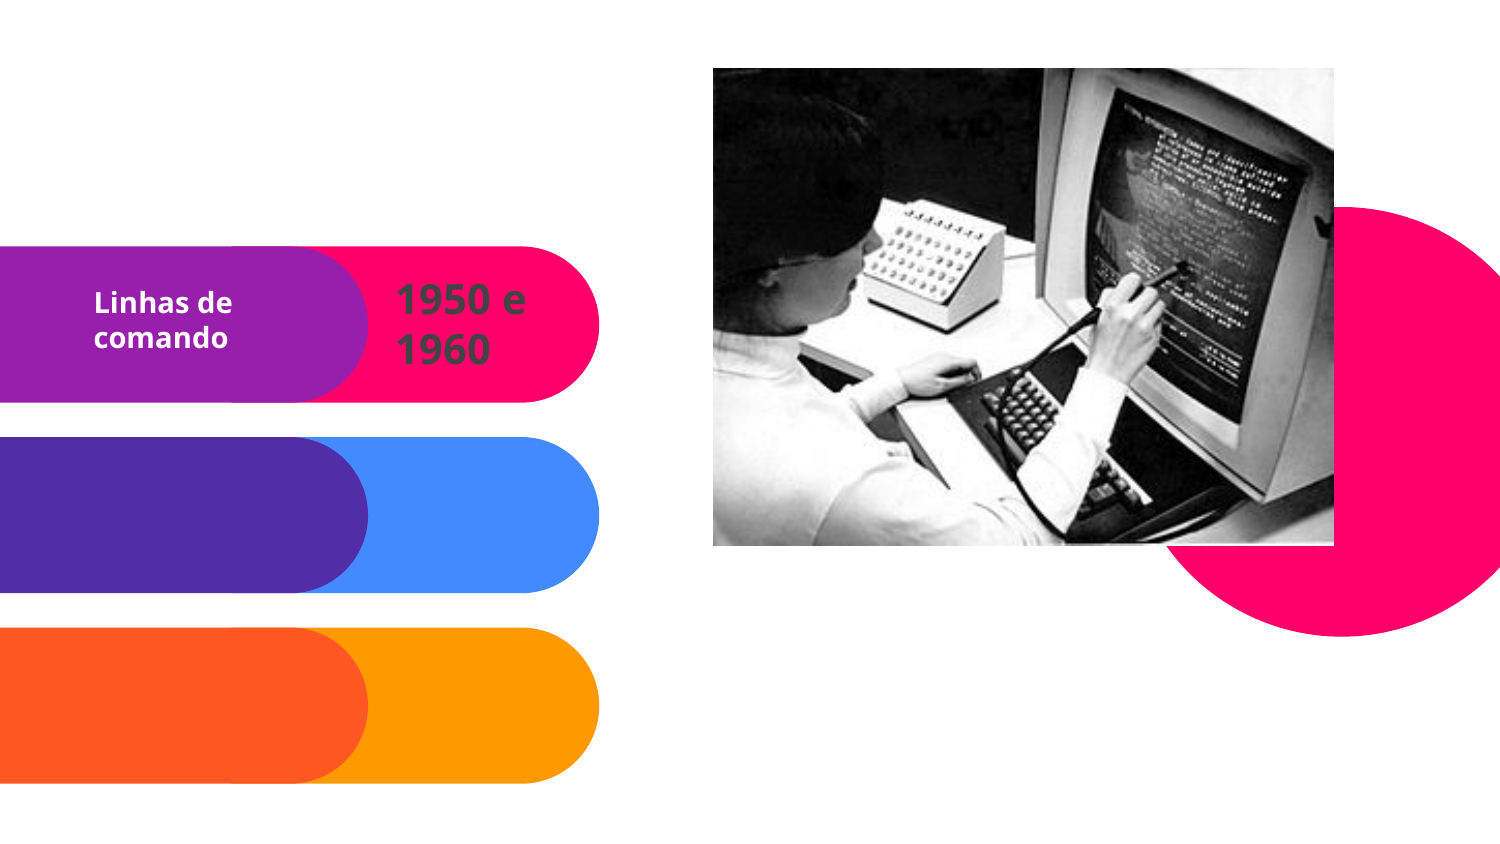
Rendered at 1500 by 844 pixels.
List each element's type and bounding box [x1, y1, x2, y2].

text_box [0, 627, 600, 785]
text_box [0, 436, 600, 594]
text_box [0, 246, 600, 403]
picture [713, 67, 1334, 546]
